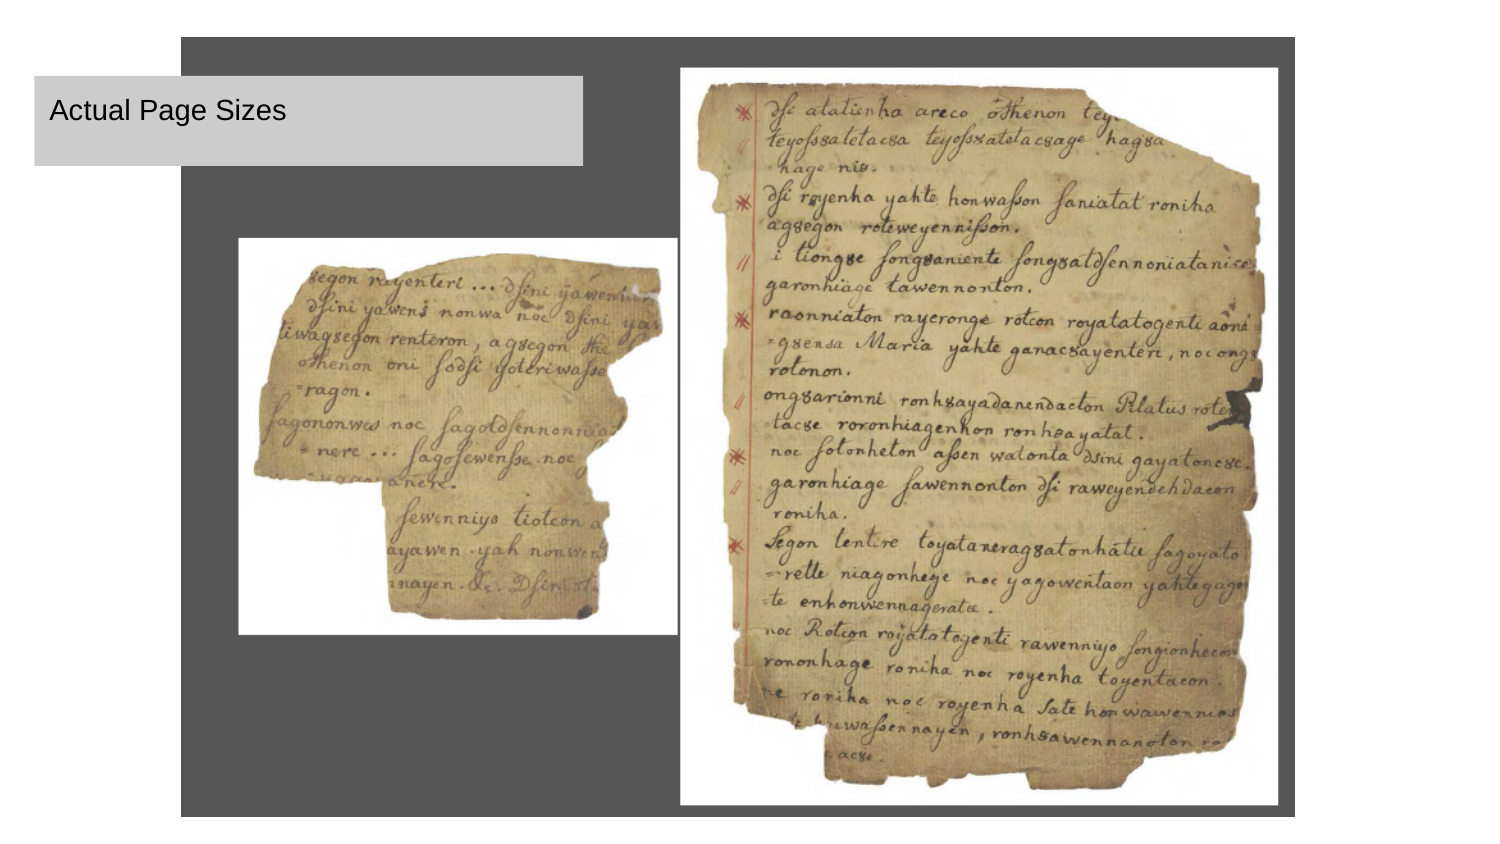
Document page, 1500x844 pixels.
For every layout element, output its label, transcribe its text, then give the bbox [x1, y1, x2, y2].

picture [181, 37, 1295, 817]
text_box Actual Page Sizes [34, 75, 176, 166]
